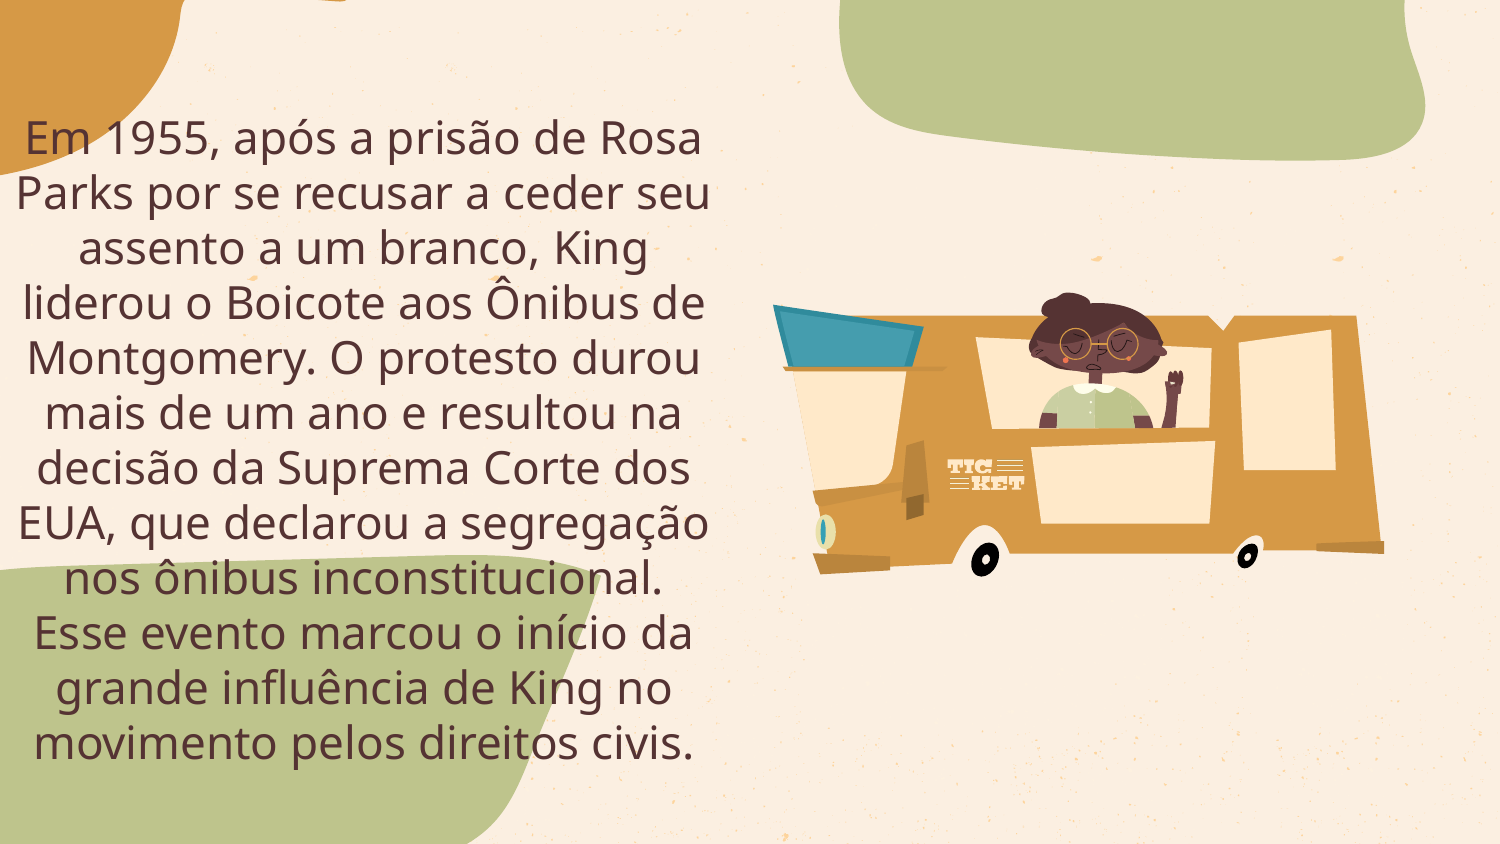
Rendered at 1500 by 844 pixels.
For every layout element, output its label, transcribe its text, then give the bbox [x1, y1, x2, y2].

picture [155, 0, 1500, 844]
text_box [771, 292, 1385, 577]
subtitle Em 1955, após a prisão de Rosa Parks por se recusar a ceder seu assento a um branco, King liderou o Boicote aos Ônibus de Montgomery. O protesto durou mais de um ano e resultou na decisão da Suprema Corte dos EUA, que declarou a segregação nos ônibus inconstitucional. Esse evento marcou o início da grande influência de King no movimento pelos direitos civis. [0, 85, 729, 784]
